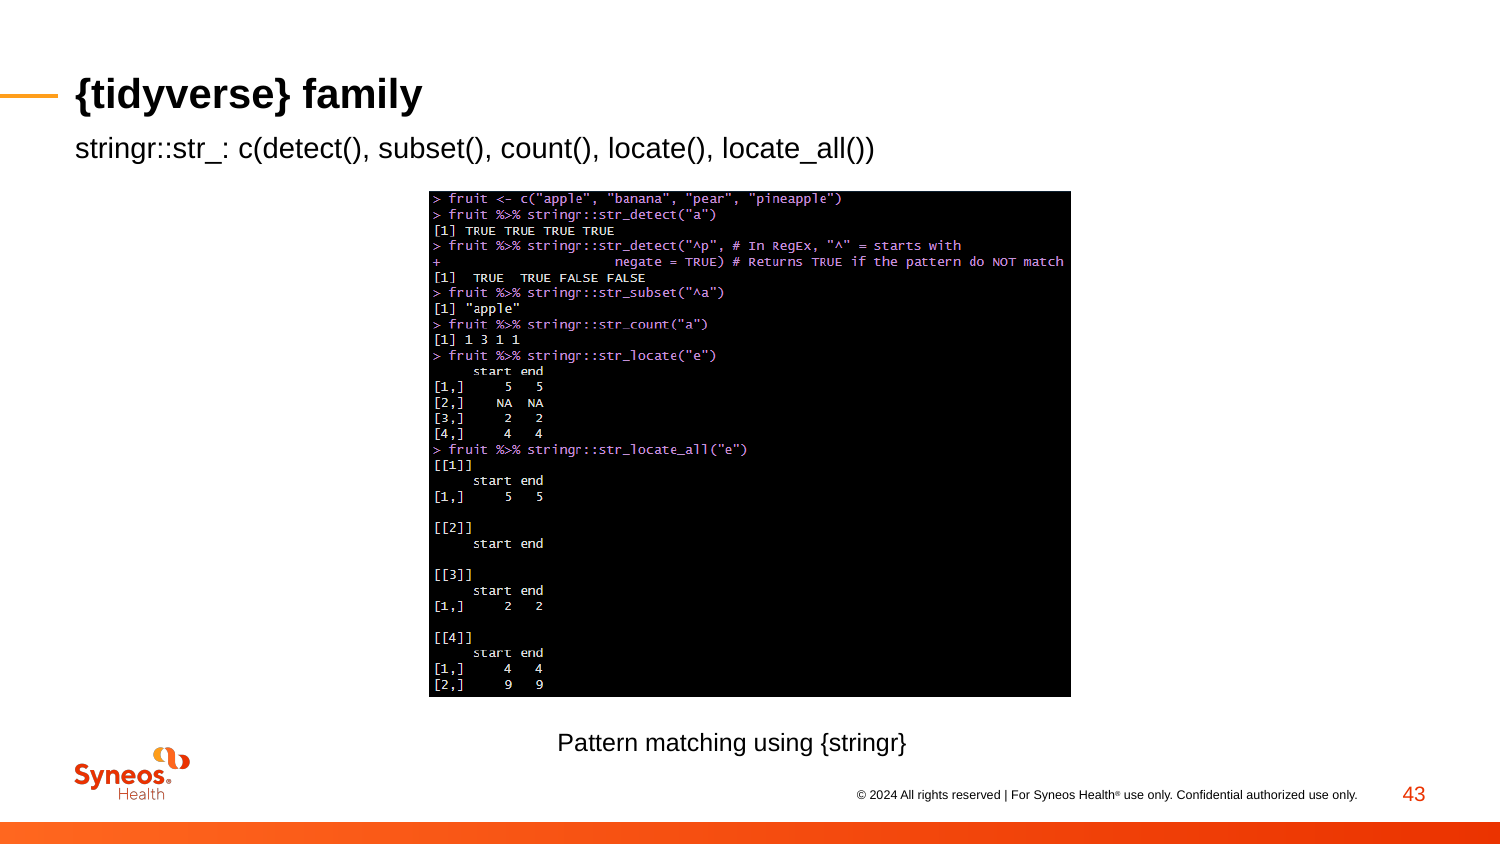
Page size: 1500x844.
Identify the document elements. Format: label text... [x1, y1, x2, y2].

text_box Pattern matching using {stringr} [542, 719, 958, 764]
list stringr::str_: c(detect(), subset(), count(), locate(), locate_all()) [75, 124, 1425, 163]
title {tidyverse} family [75, 58, 1425, 118]
picture [70, 743, 194, 804]
picture [429, 191, 1071, 697]
